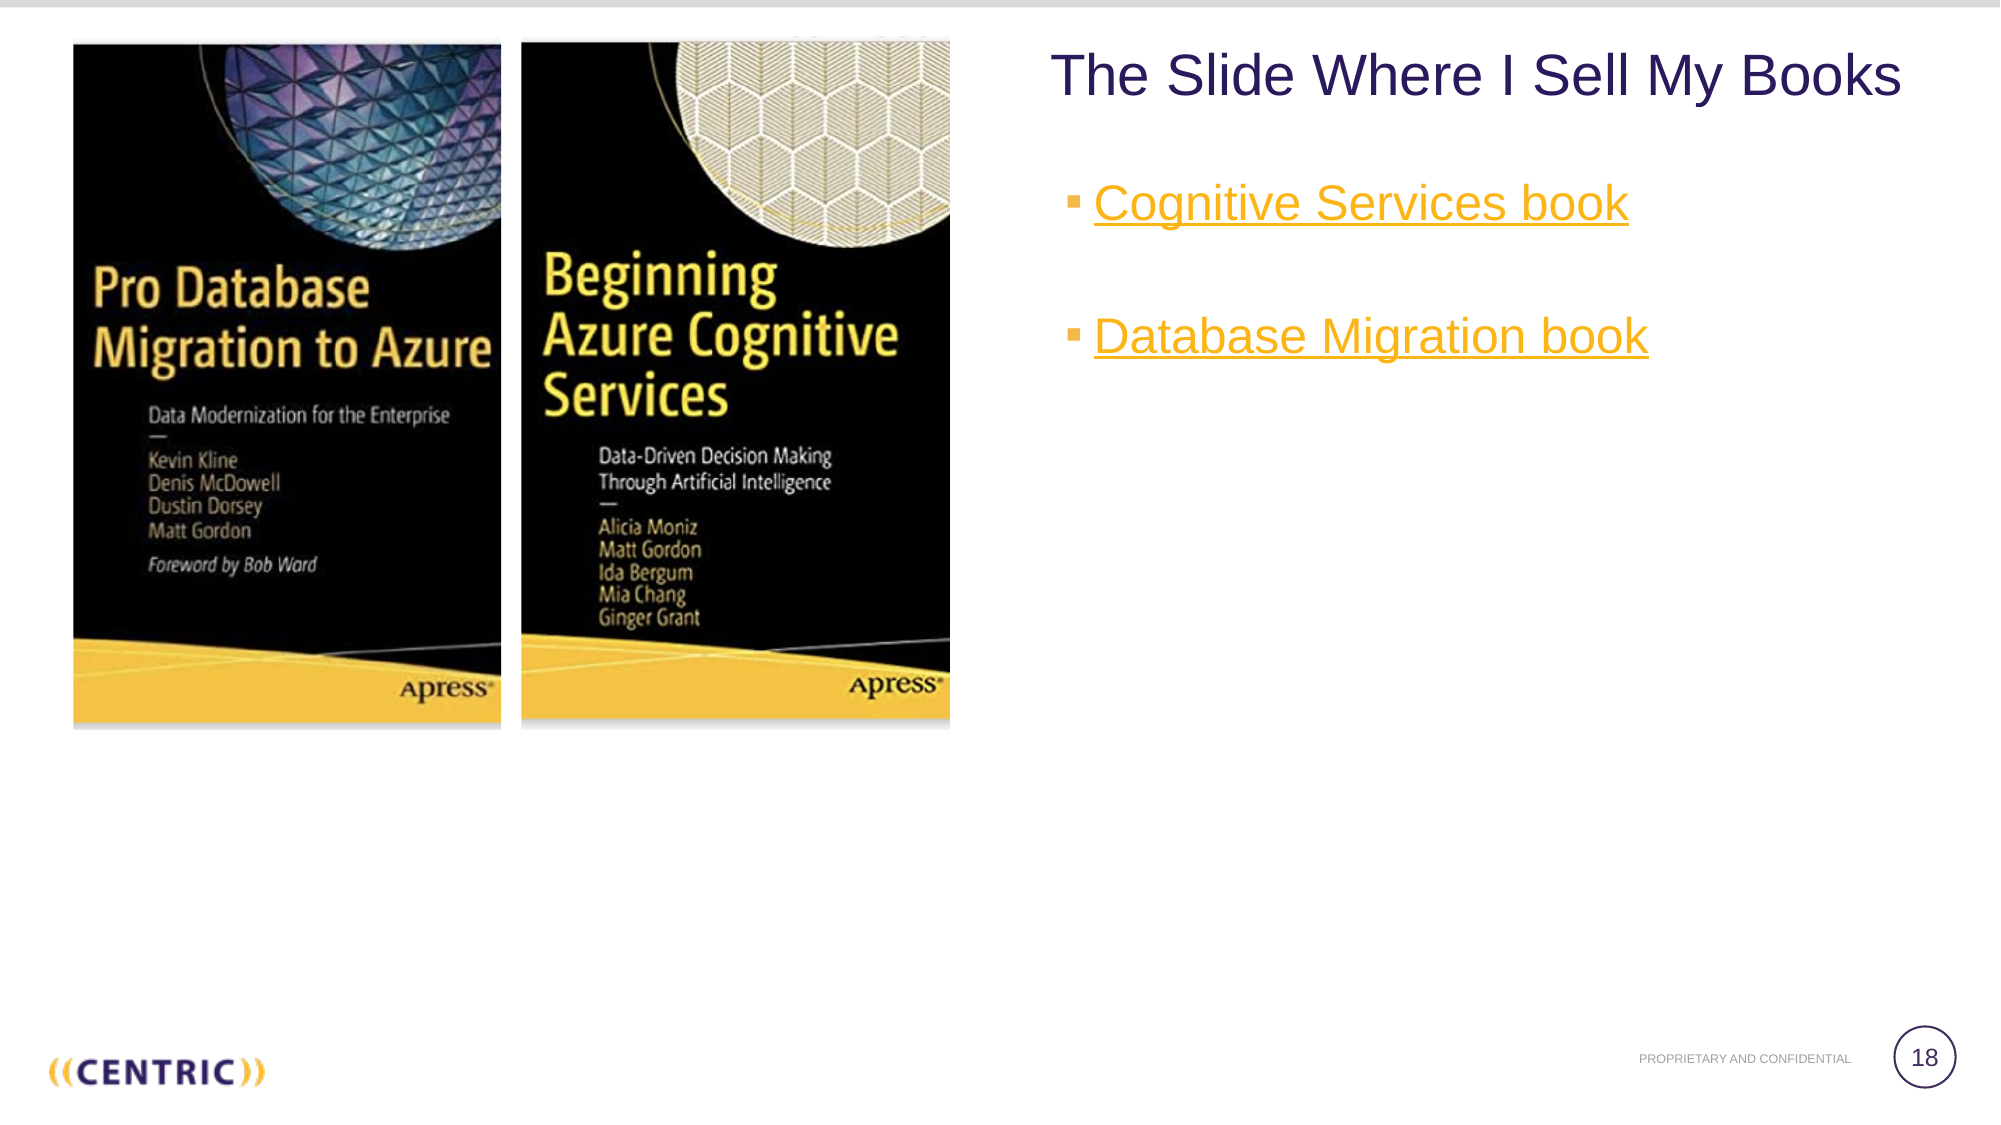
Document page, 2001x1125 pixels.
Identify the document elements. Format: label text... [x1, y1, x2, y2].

title The Slide Where I Sell My Books [1050, 37, 1982, 132]
picture [521, 36, 950, 730]
list Cognitive Services book Database Migration book [1050, 165, 1908, 994]
picture [73, 37, 502, 730]
picture [49, 1057, 265, 1088]
